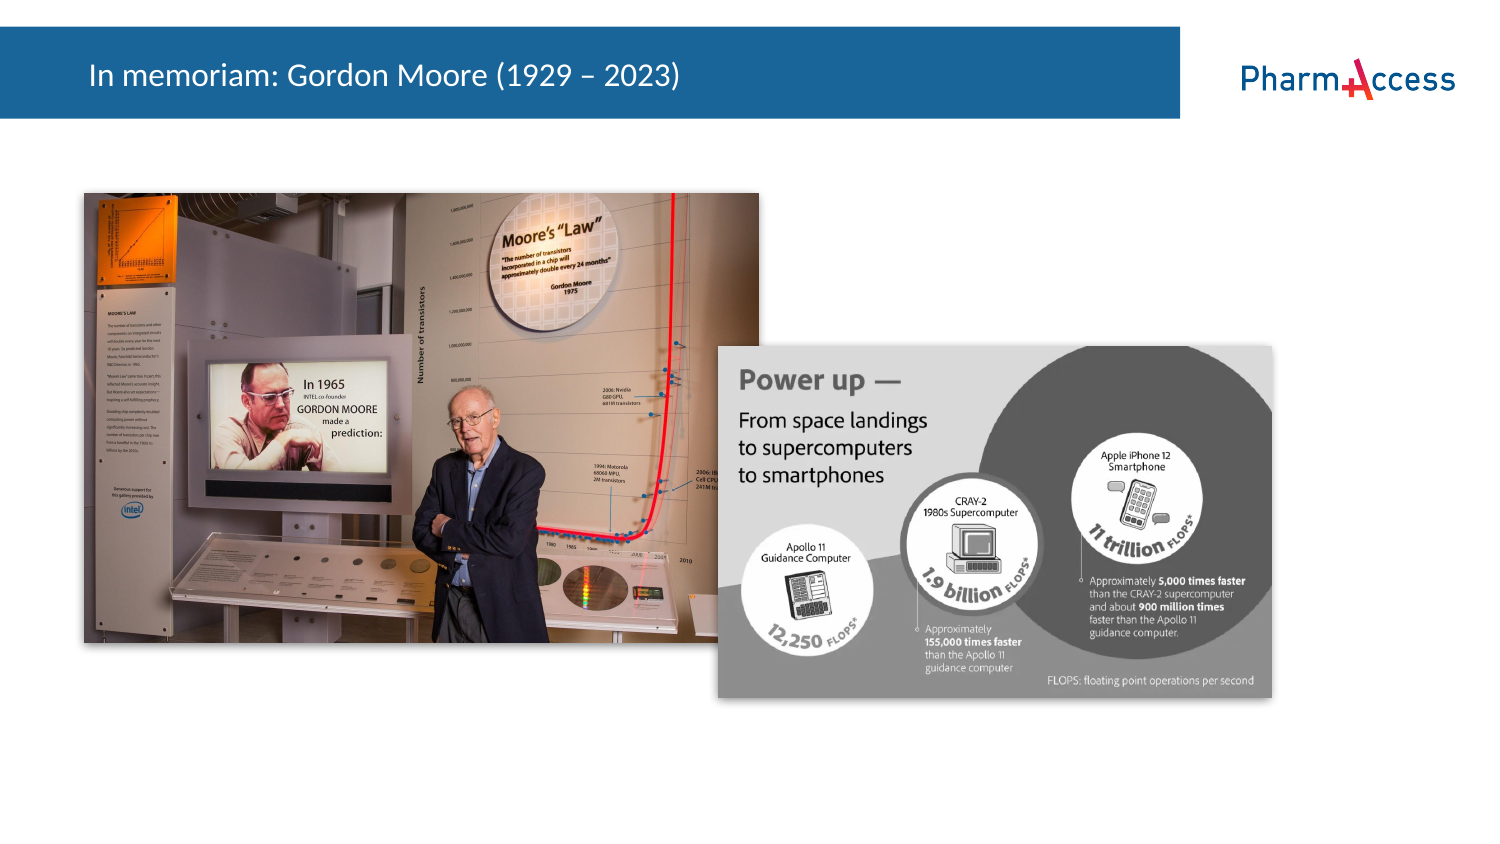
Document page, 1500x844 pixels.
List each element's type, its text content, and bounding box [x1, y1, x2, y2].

picture [84, 193, 1272, 699]
title In memoriam: Gordon Moore (1929 – 2023) [0, 26, 1181, 119]
picture [1242, 58, 1455, 100]
